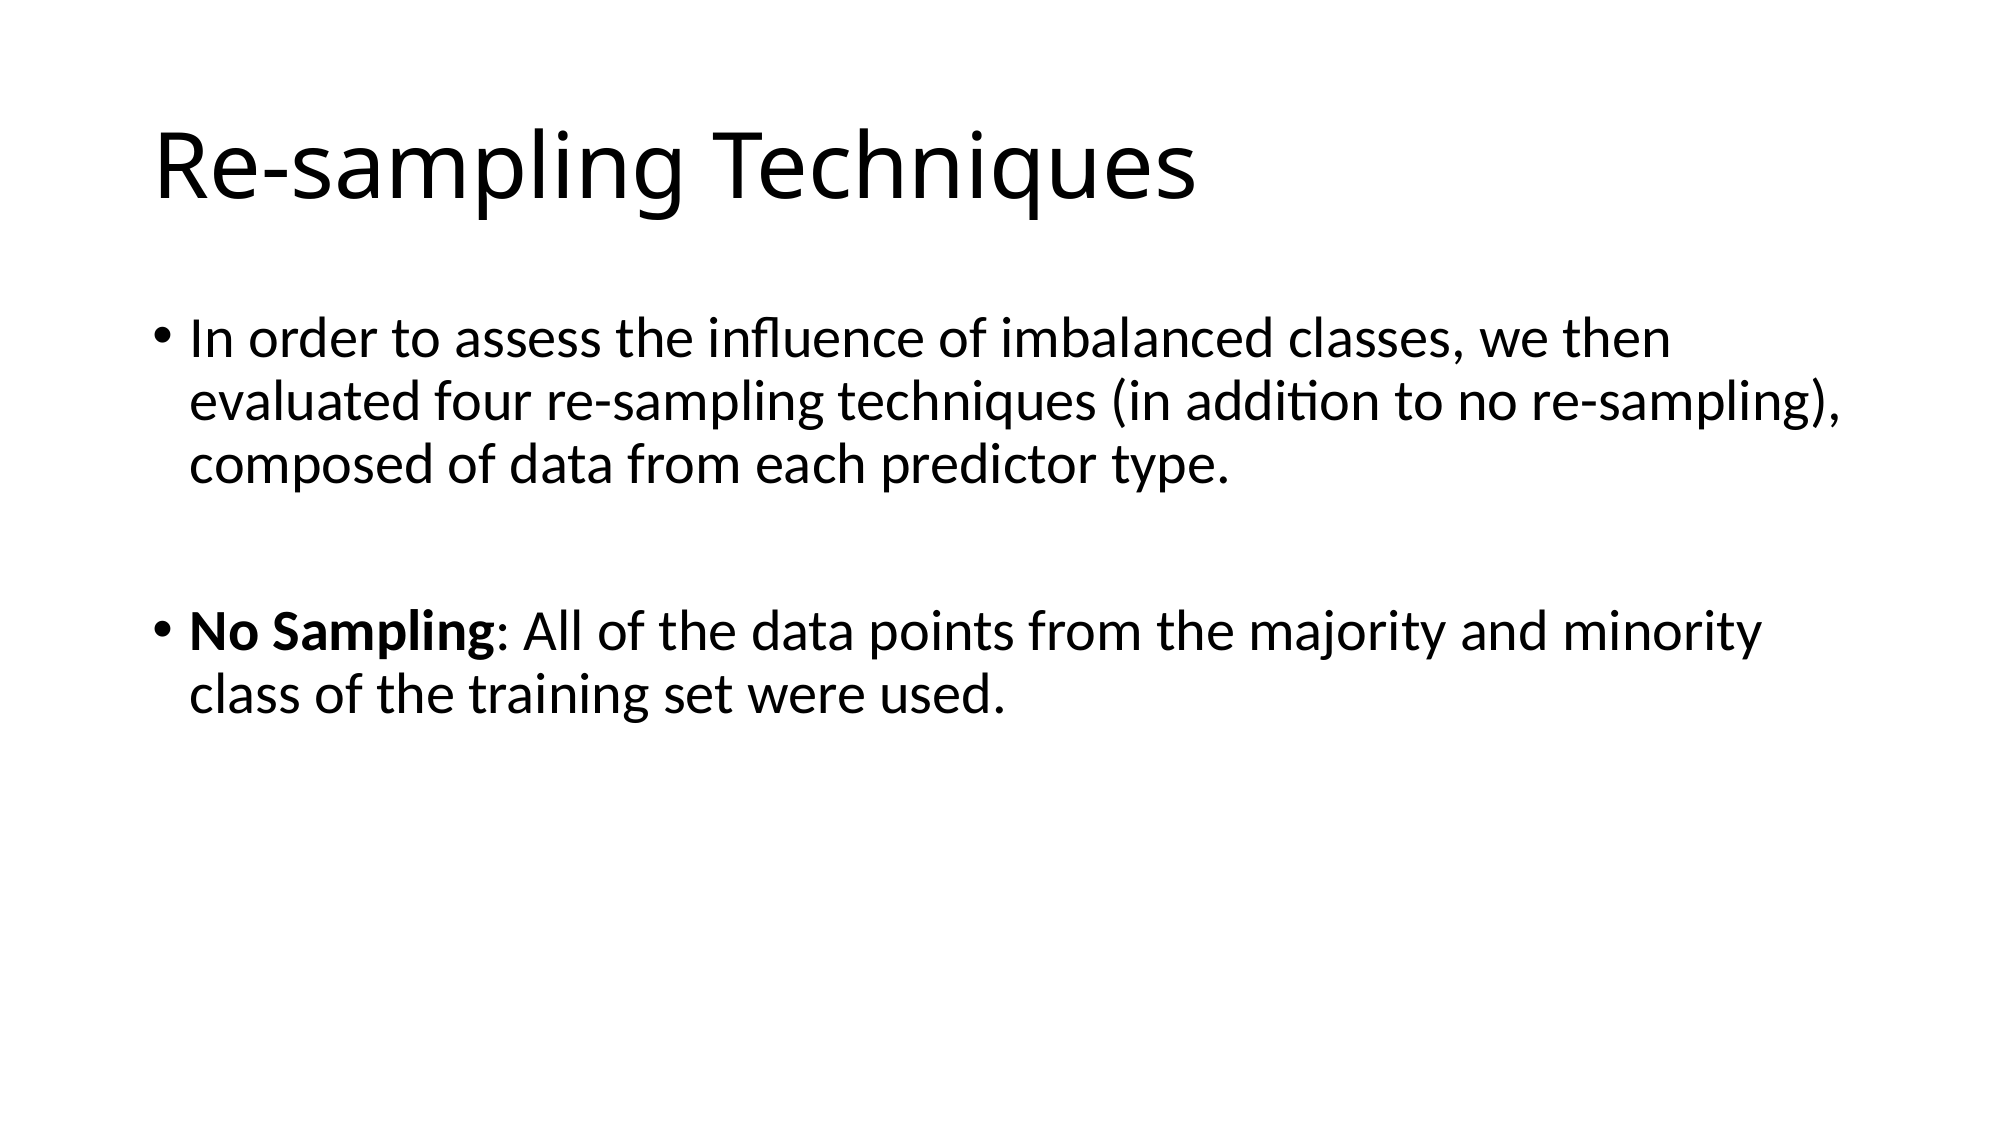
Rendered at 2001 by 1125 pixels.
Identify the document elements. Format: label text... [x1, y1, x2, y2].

list In order to assess the influence of imbalanced classes, we then evaluated four re-sampling techniques (in addition to no re-sampling), composed of data from each predictor type. No Sampling: All of the data points from the majority and minority class of the training set were used. [137, 299, 1863, 1014]
title Re-sampling Techniques [137, 59, 1863, 278]
